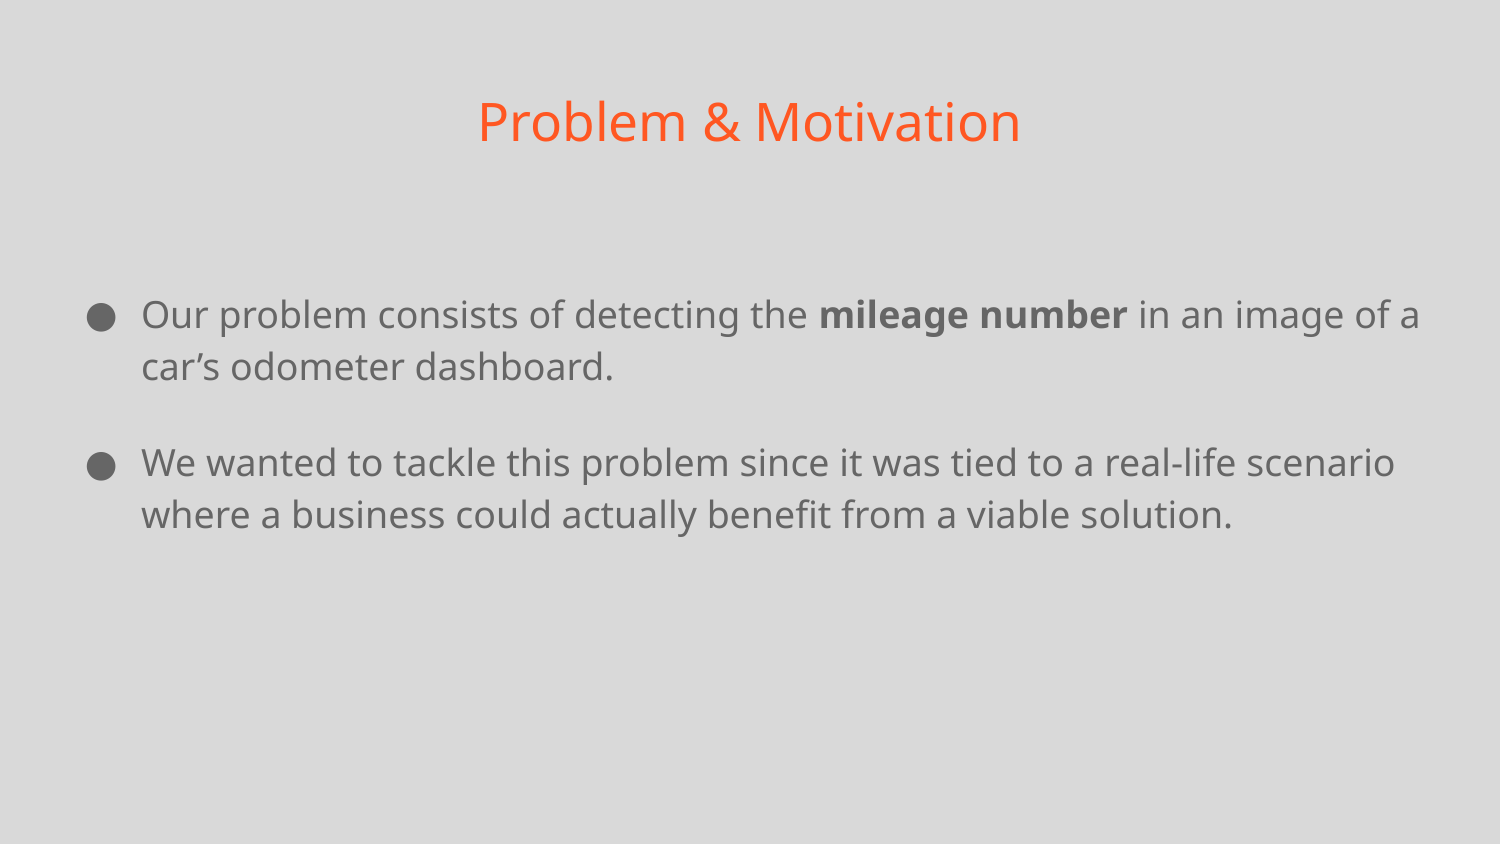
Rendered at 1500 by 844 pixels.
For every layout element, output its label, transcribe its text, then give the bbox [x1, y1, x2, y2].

title Problem & Motivation [51, 72, 1449, 167]
list Our problem consists of detecting the mileage number in an image of a car’s odometer dashboard. We wanted to tackle this problem since it was tied to a real-life scenario where a business could actually benefit from a viable solution. [51, 177, 1449, 643]
